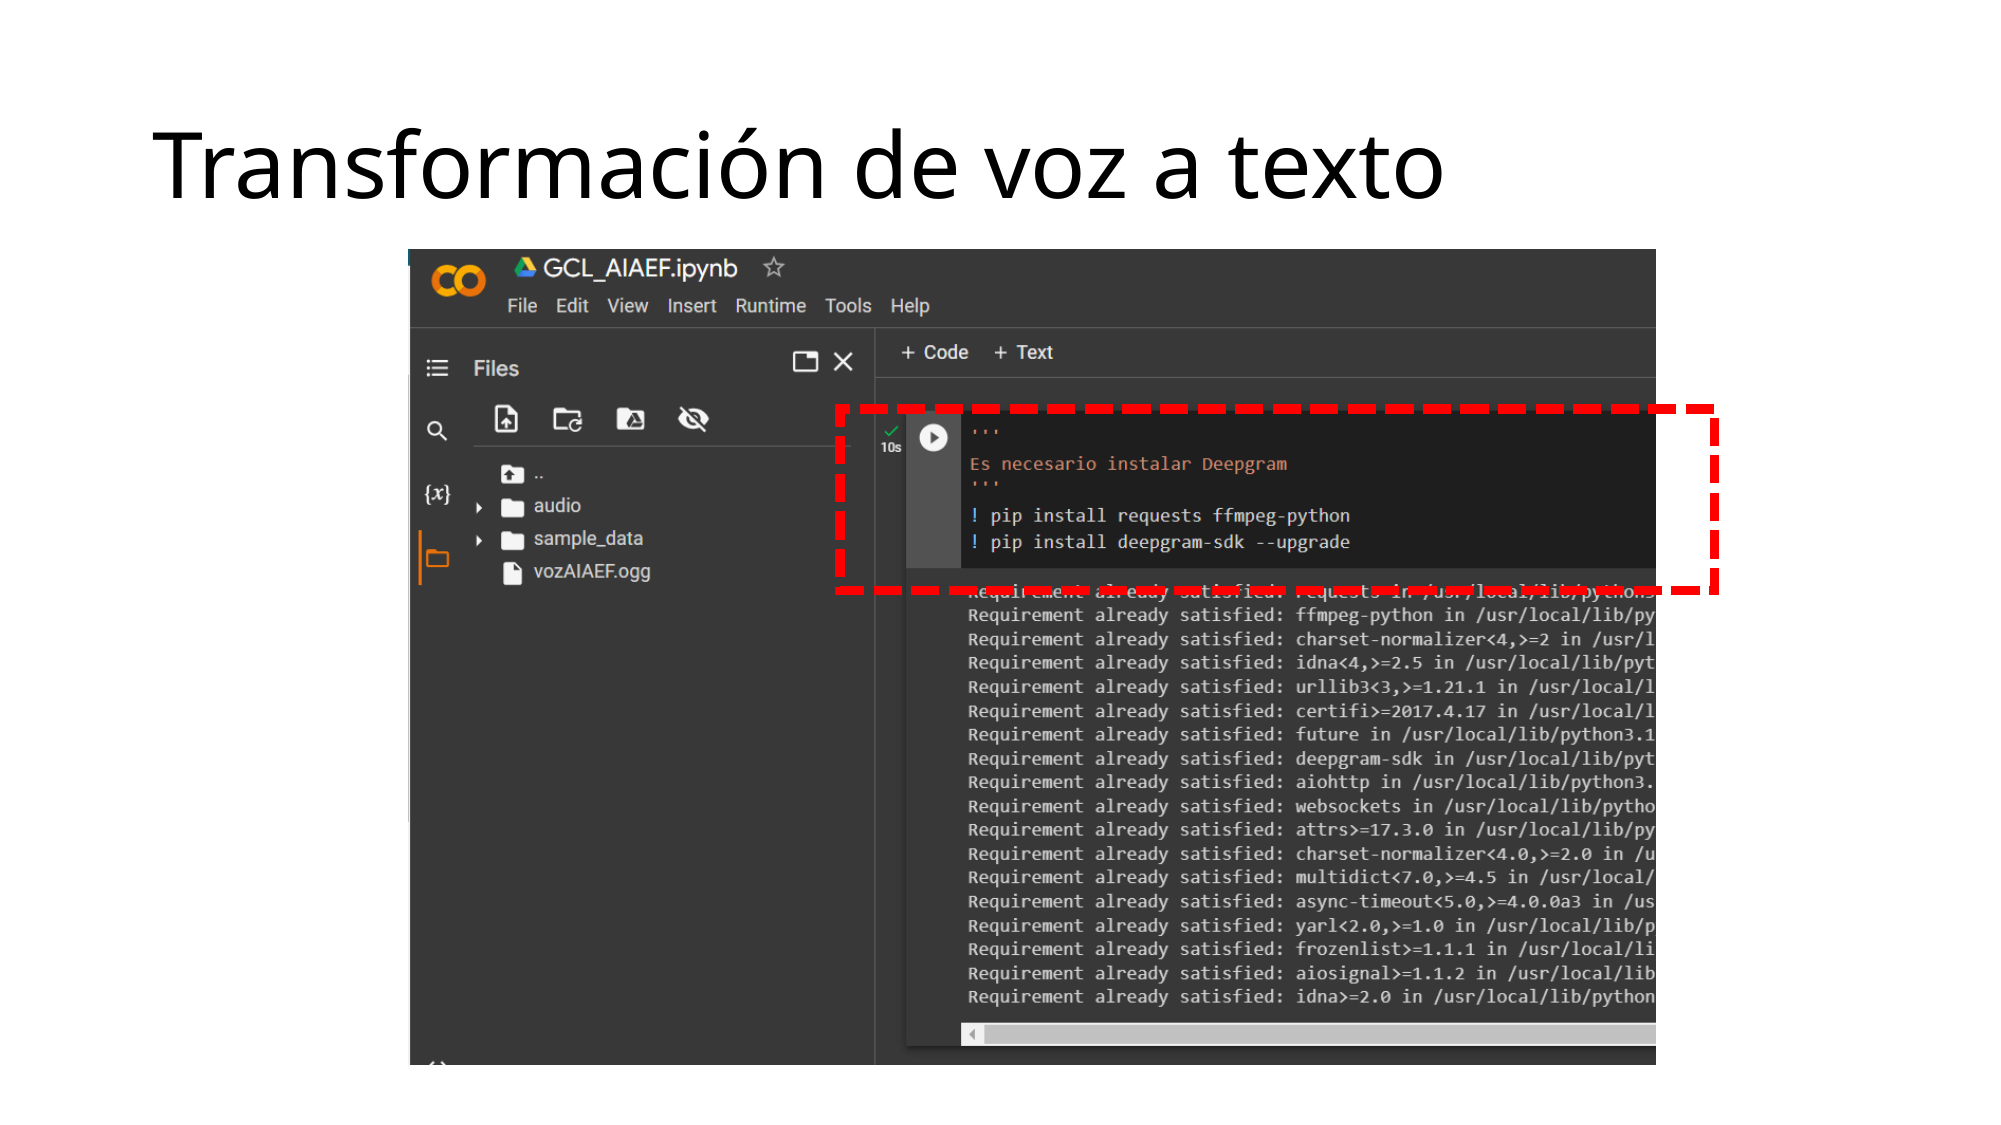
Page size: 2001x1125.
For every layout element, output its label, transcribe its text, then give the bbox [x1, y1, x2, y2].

picture [408, 249, 1656, 1066]
title Transformación de voz a texto [137, 59, 1863, 278]
text_box [1656, 408, 1716, 592]
